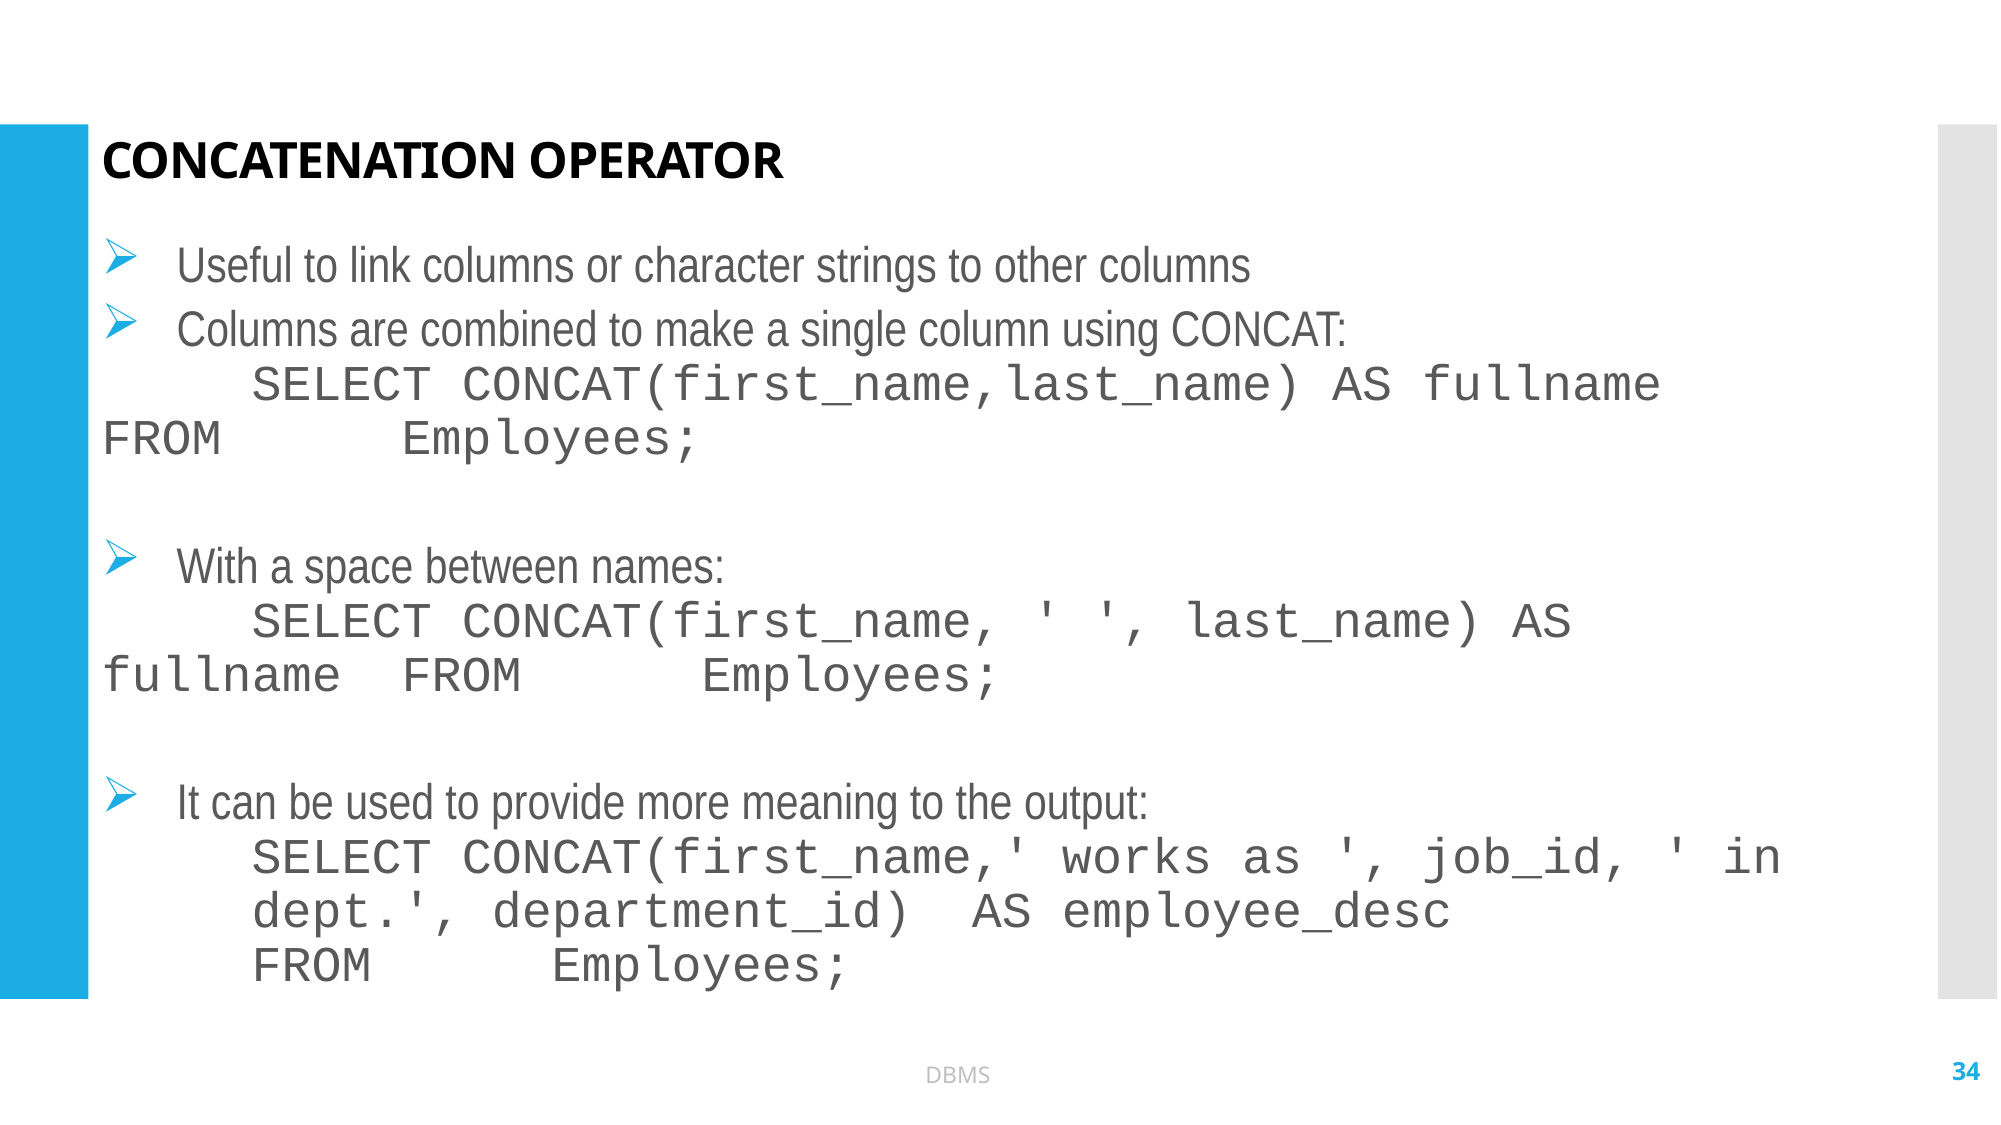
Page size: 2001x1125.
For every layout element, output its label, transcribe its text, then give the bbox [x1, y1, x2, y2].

list Useful to link columns or character strings to other columns Columns are combined to make a single column using CONCAT: SELECT CONCAT(first_name,last_name) AS fullname FROM Employees; With a space between names: SELECT CONCAT(first_name, ' ', last_name) AS fullname FROM Employees; It can be used to provide more meaning to the output: SELECT CONCAT(first_name,' works as ', job_id, ' in dept.', department_id) AS employee_desc FROM Employees; [86, 231, 1830, 1036]
title CONCATENATION OPERATOR [86, 128, 1653, 189]
slide_number 34 [1744, 1042, 1996, 1103]
footer DBMS [473, 1046, 1443, 1107]
